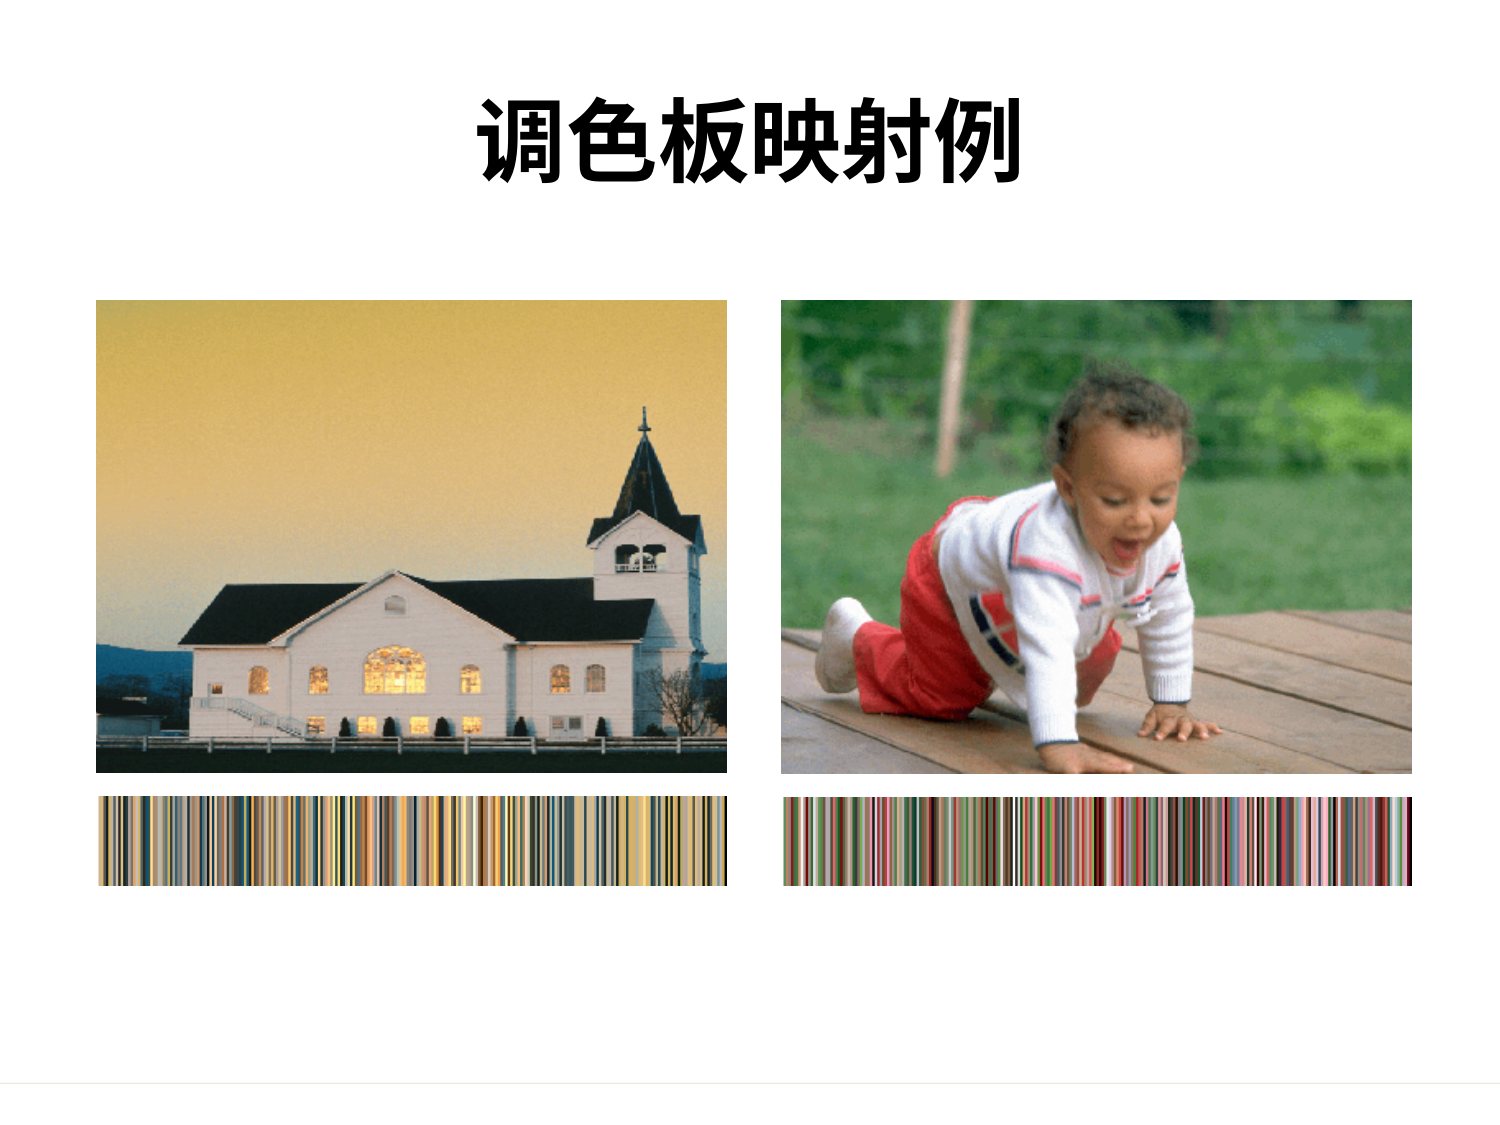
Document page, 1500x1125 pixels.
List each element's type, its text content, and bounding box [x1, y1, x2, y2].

title 调色板映射例 [75, 45, 1425, 233]
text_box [96, 300, 727, 886]
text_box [781, 300, 1413, 886]
